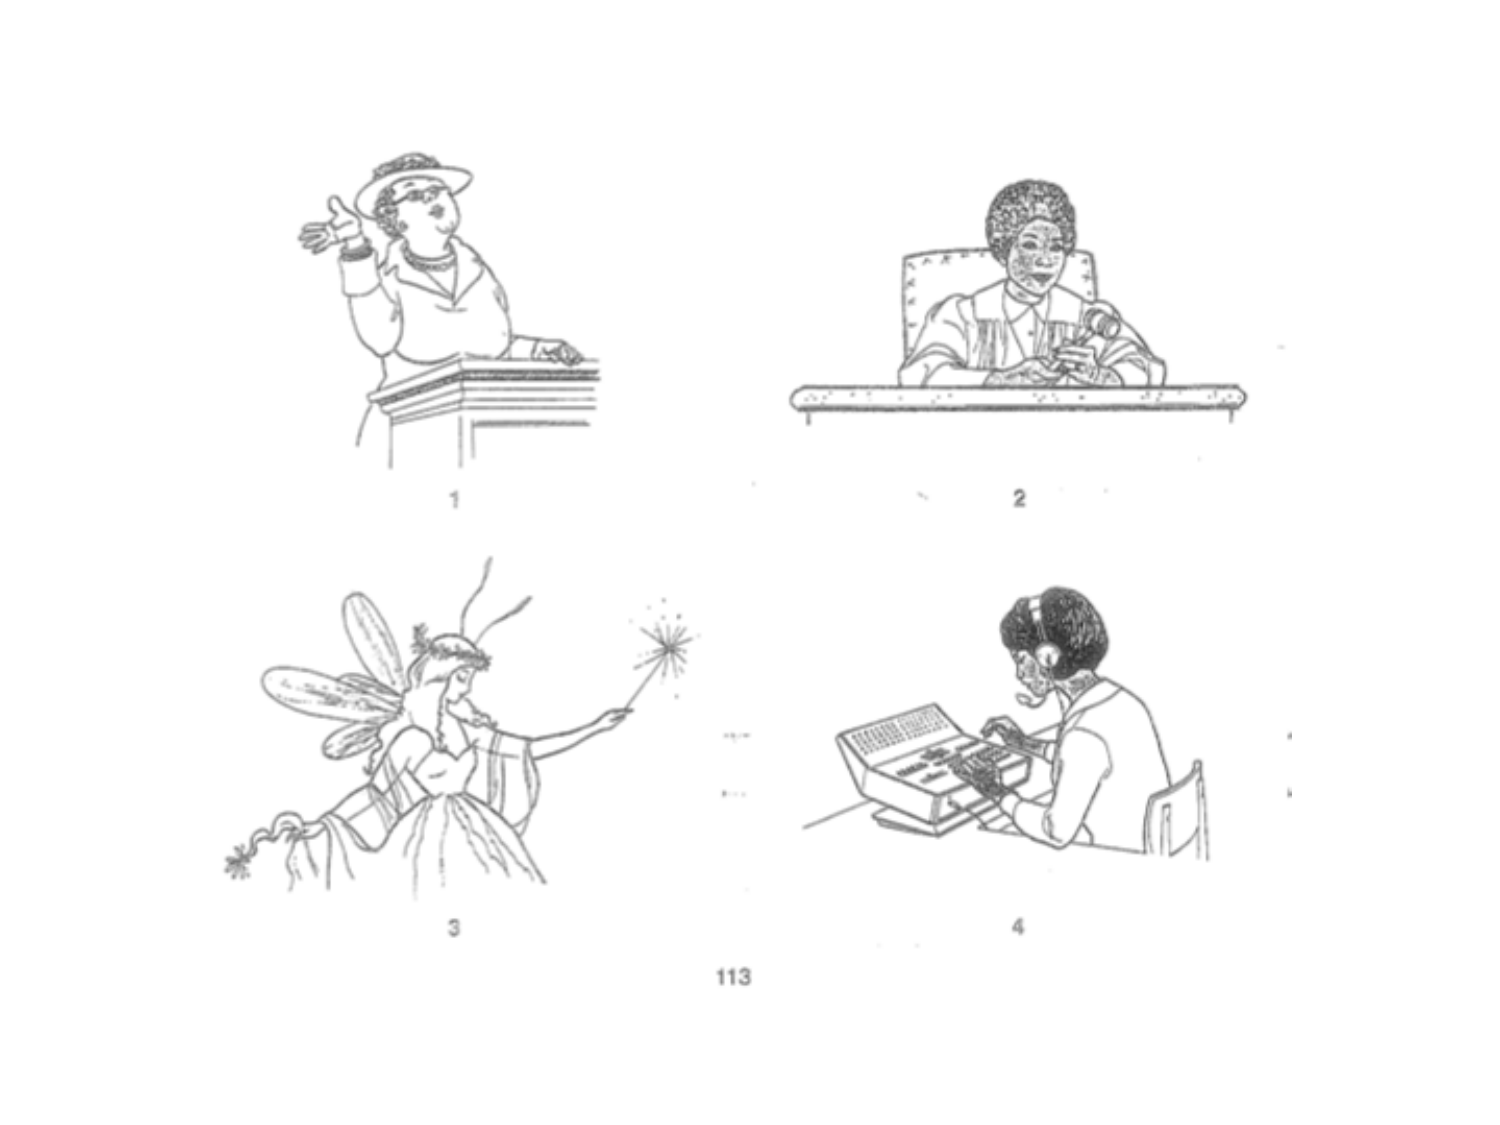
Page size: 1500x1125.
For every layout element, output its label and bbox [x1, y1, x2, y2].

picture [205, 112, 1292, 1011]
